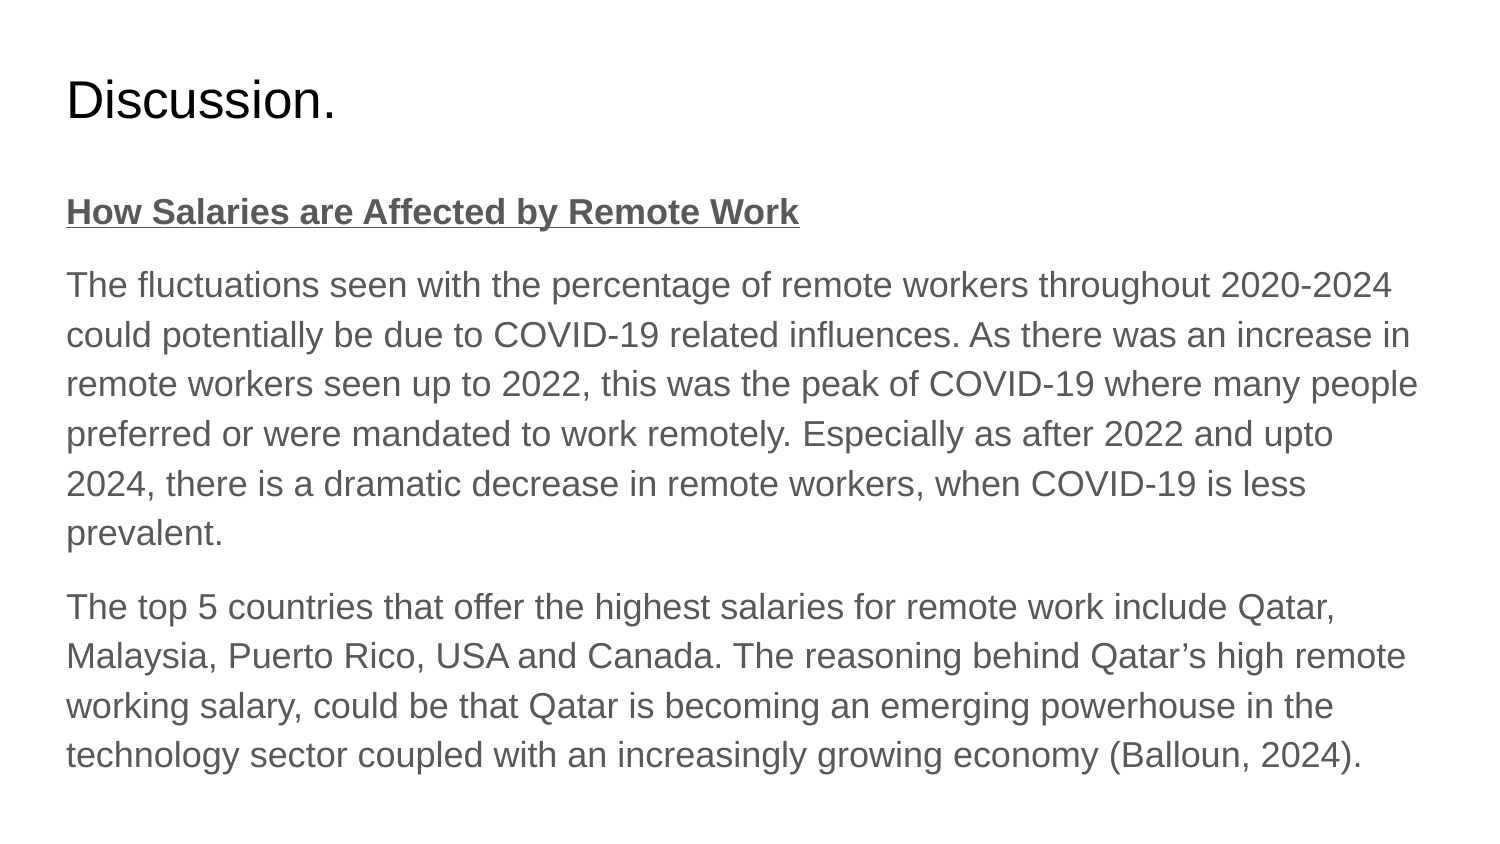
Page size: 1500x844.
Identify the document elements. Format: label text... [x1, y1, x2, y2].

title Discussion. [51, 50, 1449, 145]
list How Salaries are Affected by Remote Work The fluctuations seen with the percentage of remote workers throughout 2020-2024 could potentially be due to COVID-19 related influences. As there was an increase in remote workers seen up to 2022, this was the peak of COVID-19 where many people preferred or were mandated to work remotely. Especially as after 2022 and upto 2024, there is a dramatic decrease in remote workers, when COVID-19 is less prevalent. The top 5 countries that offer the highest salaries for remote work include Qatar, Malaysia, Puerto Rico, USA and Canada. The reasoning behind Qatar’s high remote working salary, could be that Qatar is becoming an emerging powerhouse in the technology sector coupled with an increasingly growing economy (Balloun, 2024). [51, 166, 1449, 828]
